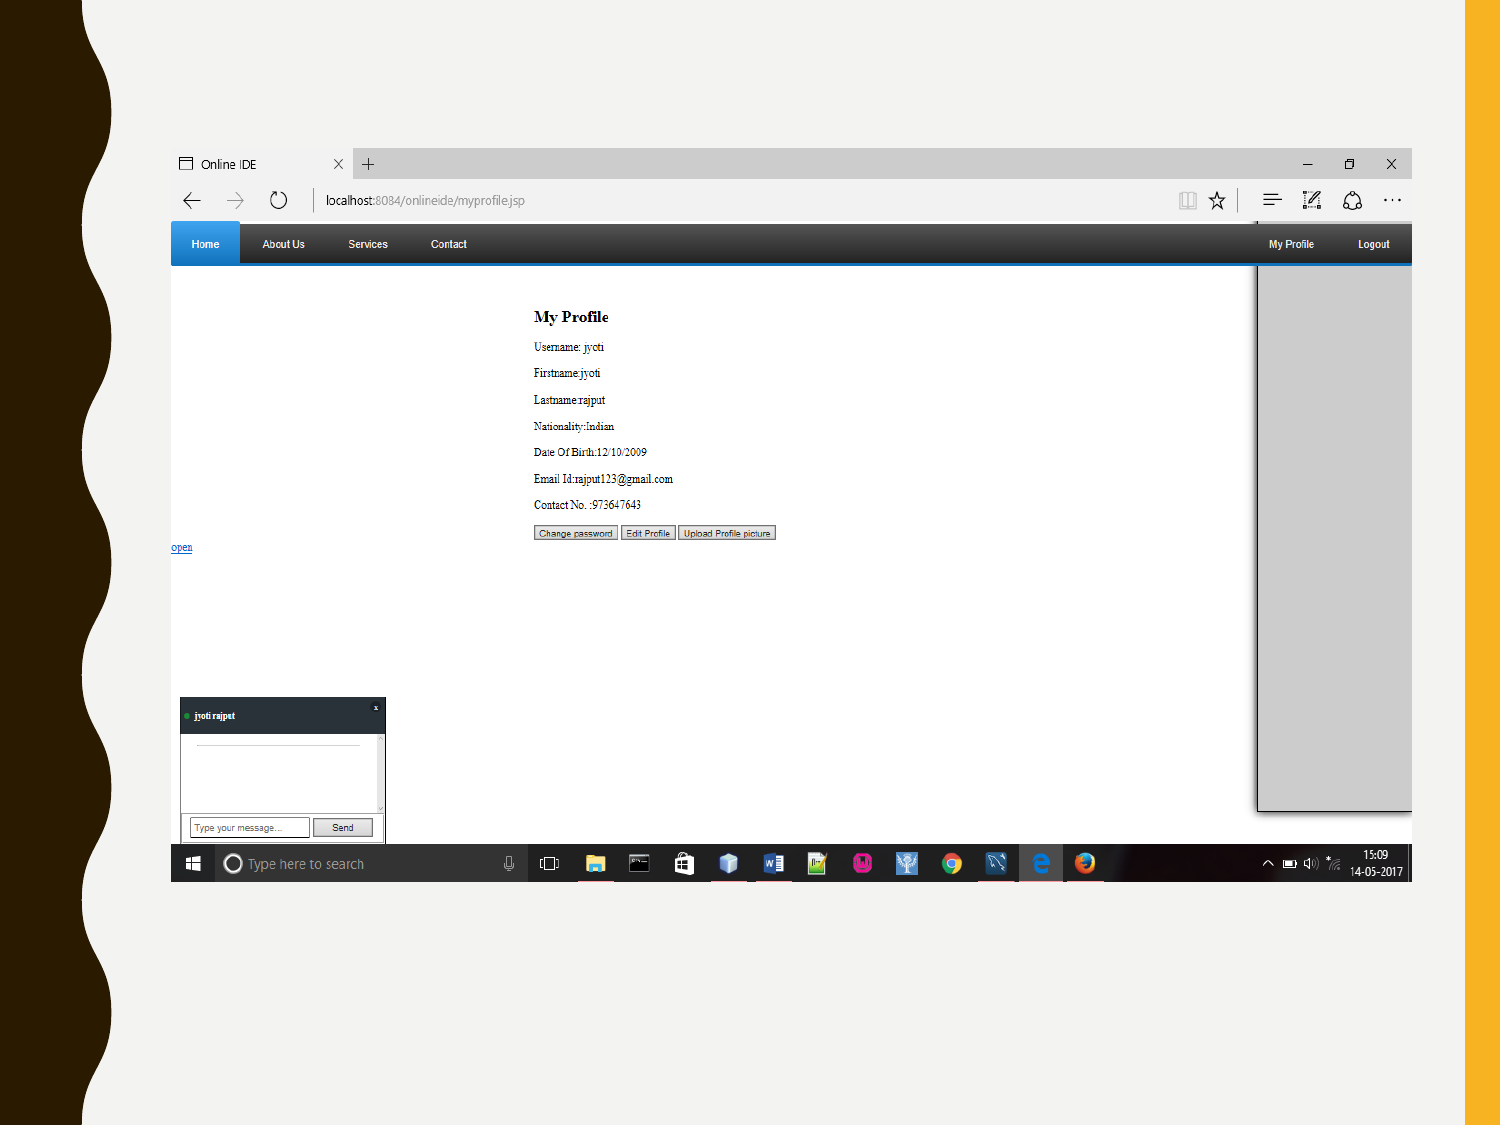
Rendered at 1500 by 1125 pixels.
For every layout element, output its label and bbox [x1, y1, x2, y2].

picture [171, 148, 1412, 882]
